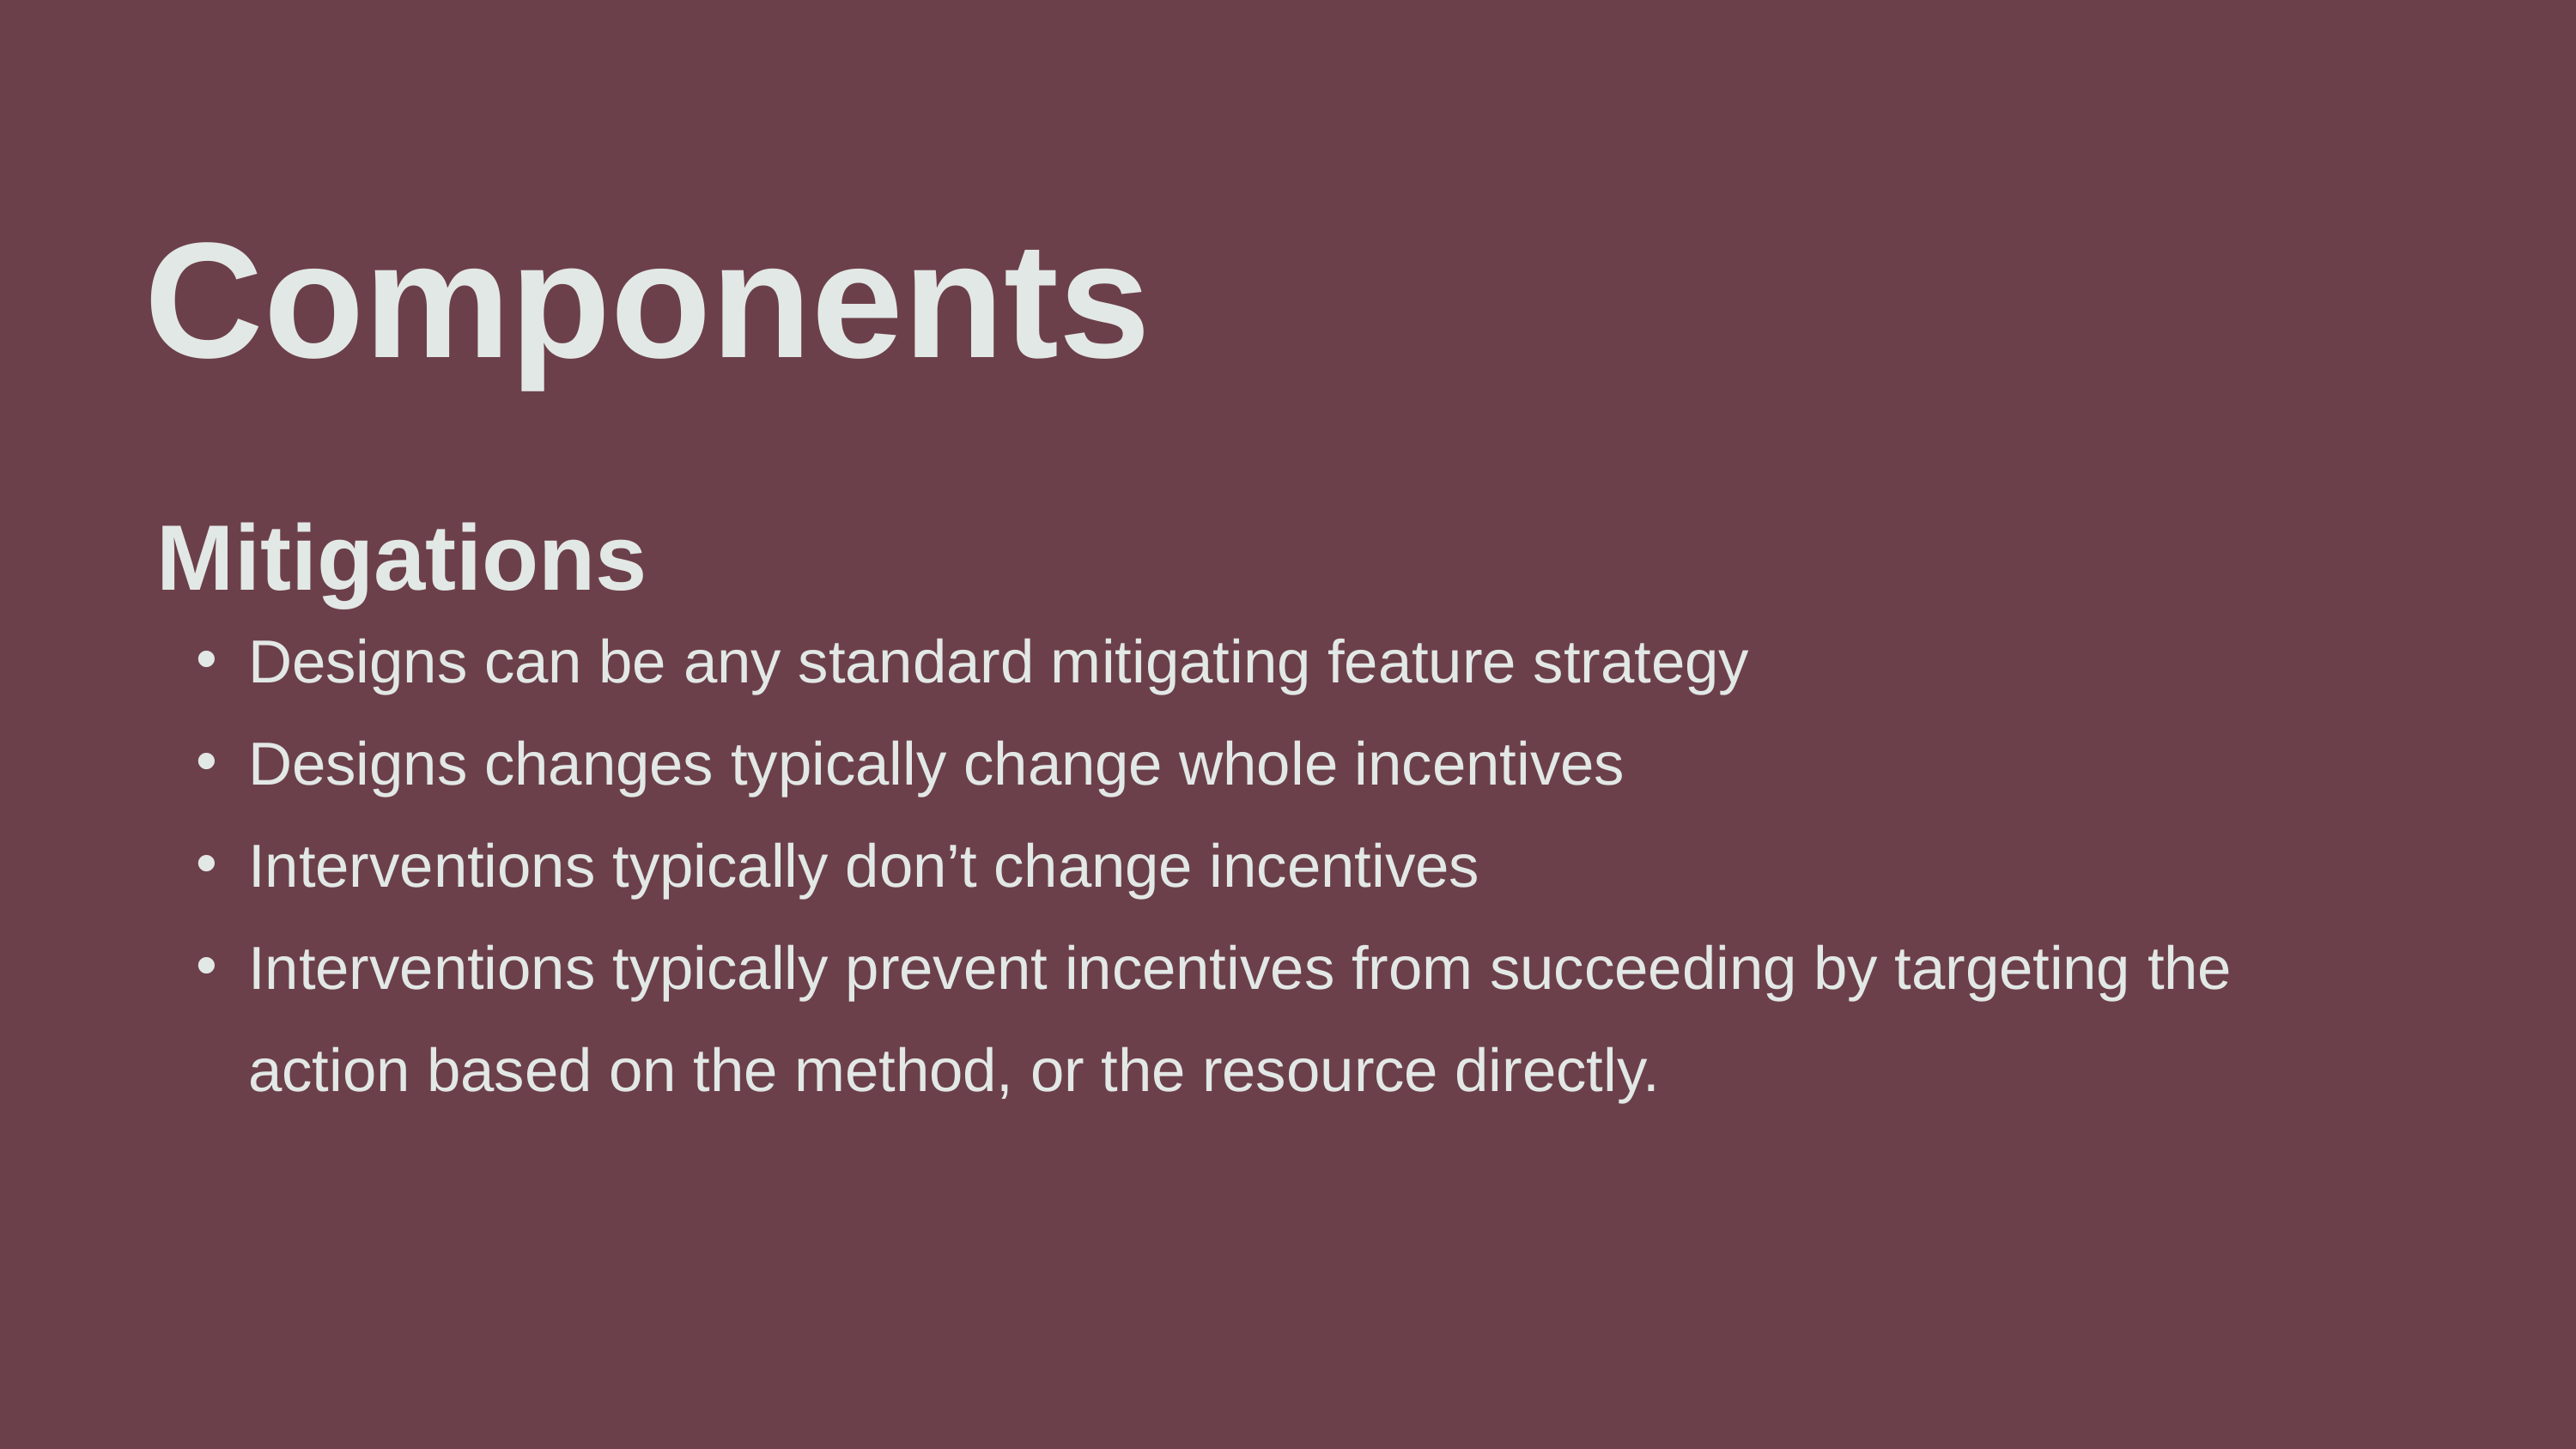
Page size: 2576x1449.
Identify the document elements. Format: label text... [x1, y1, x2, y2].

text_box Designs can be any standard mitigating feature strategy Designs changes typically change whole incentives Interventions typically don’t change incentives Interventions typically prevent incentives from succeeding by targeting the action based on the method, or the resource directly. [144, 592, 2245, 1307]
text_box Mitigations [144, 452, 659, 592]
text_box Components [144, 113, 2285, 391]
